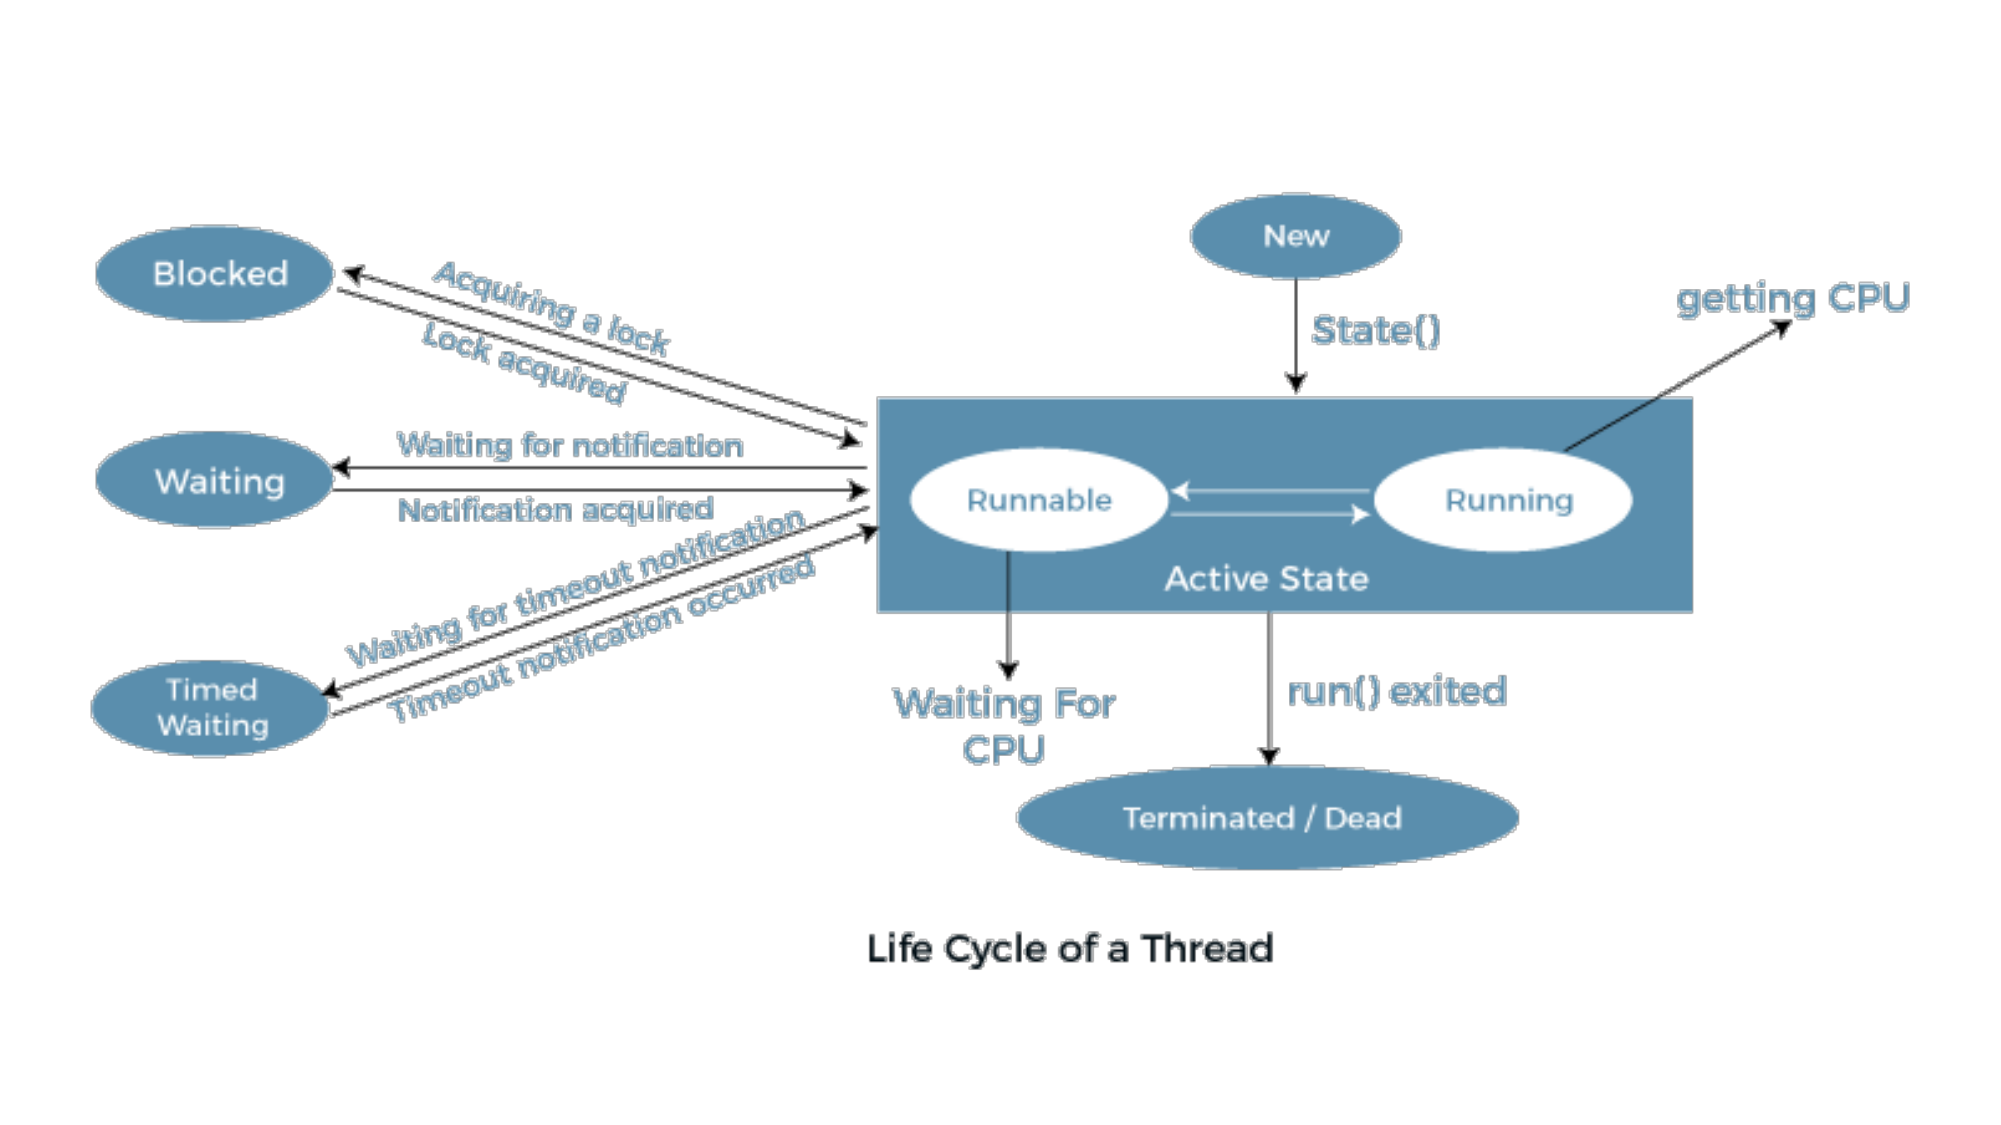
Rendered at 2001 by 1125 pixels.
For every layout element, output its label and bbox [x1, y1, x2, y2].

picture [87, 176, 1952, 975]
